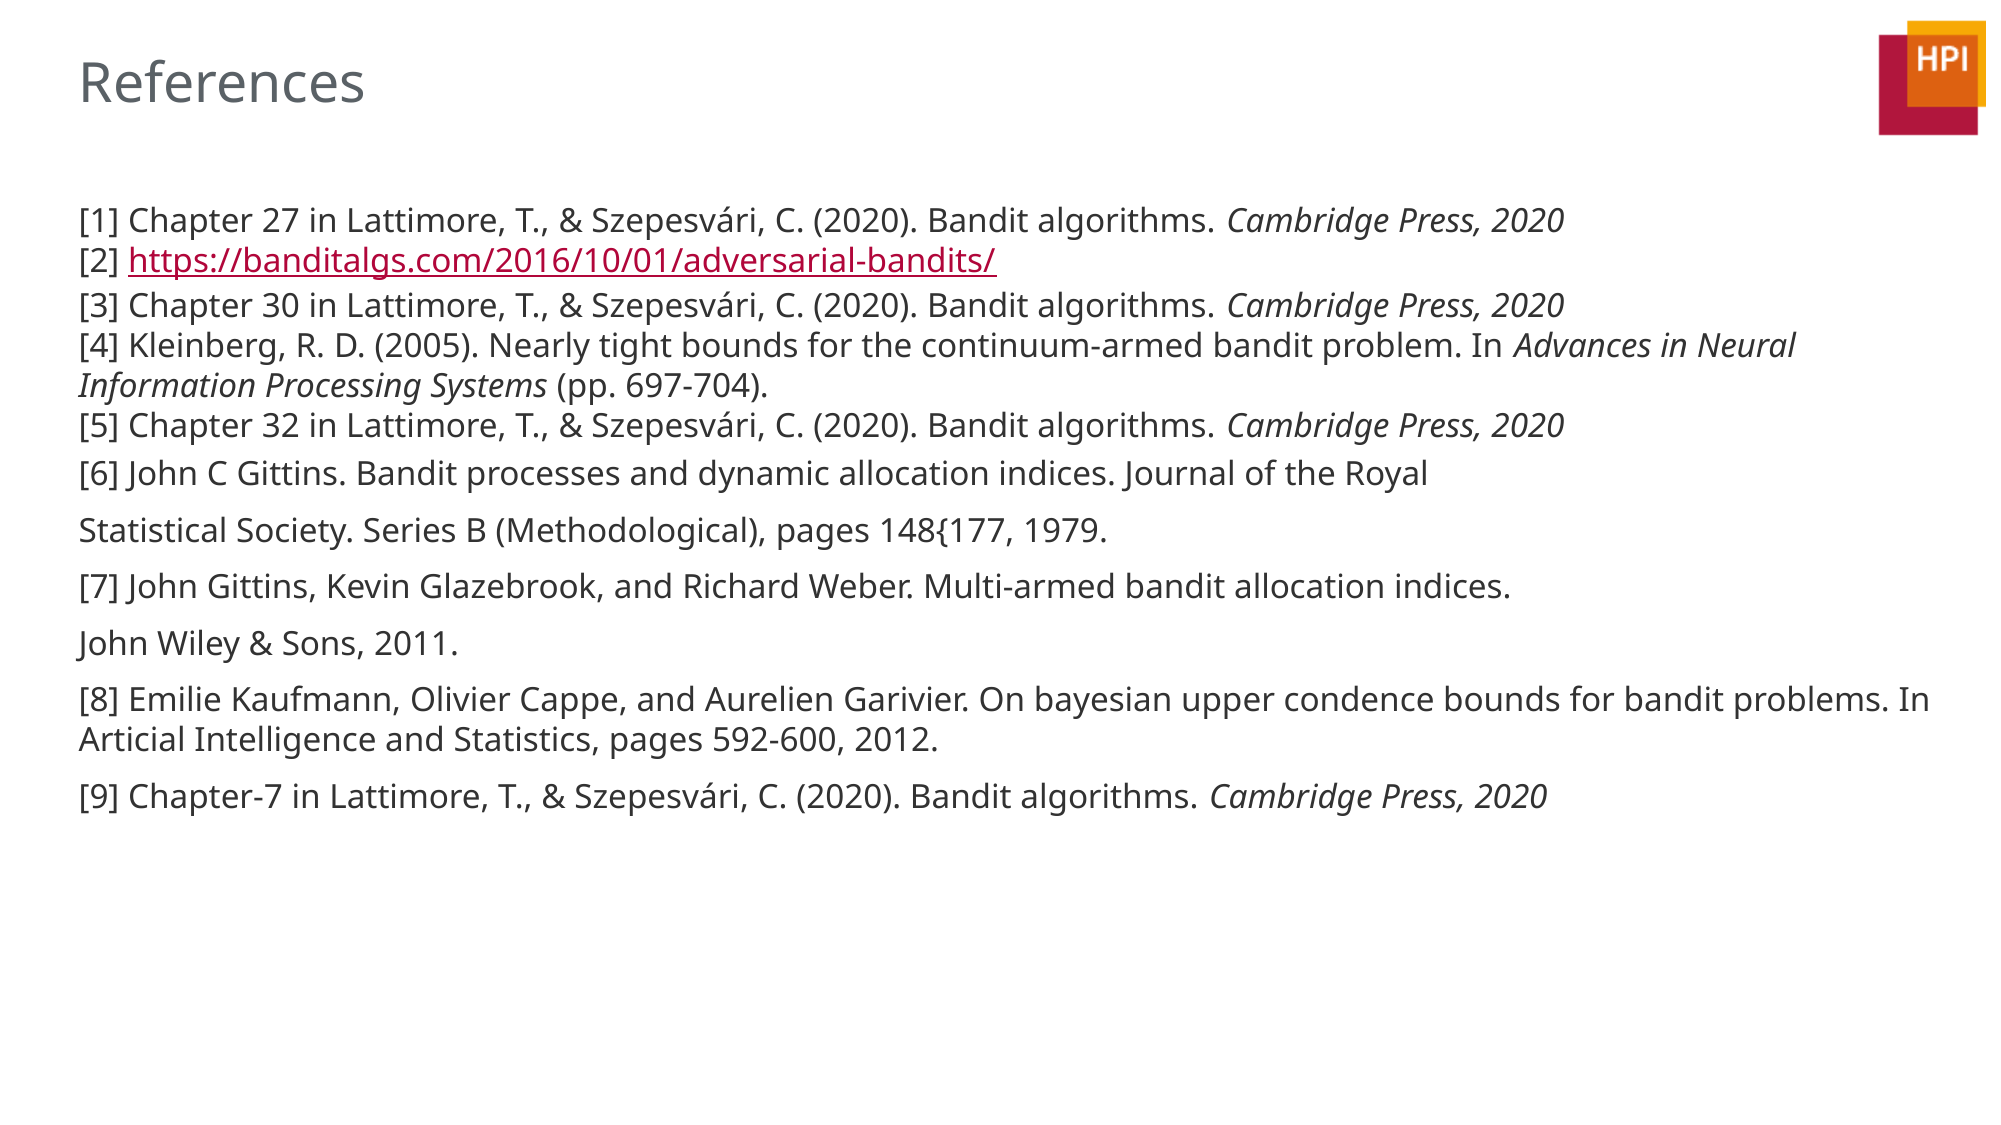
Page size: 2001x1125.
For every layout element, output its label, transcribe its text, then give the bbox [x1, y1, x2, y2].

title References [78, 23, 1583, 115]
list [1] Chapter 27 in Lattimore, T., & Szepesvári, C. (2020). Bandit algorithms. Cambridge Press, 2020 [2] https://banditalgs.com/2016/10/01/adversarial-bandits/ [3] Chapter 30 in Lattimore, T., & Szepesvári, C. (2020). Bandit algorithms. Cambridge Press, 2020 [4] Kleinberg, R. D. (2005). Nearly tight bounds for the continuum-armed bandit problem. In Advances in Neural Information Processing Systems (pp. 697-704). [5] Chapter 32 in Lattimore, T., & Szepesvári, C. (2020). Bandit algorithms. Cambridge Press, 2020 [6] John C Gittins. Bandit processes and dynamic allocation indices. Journal of the Royal Statistical Society. Series B (Methodological), pages 148{177, 1979. [7] John Gittins, Kevin Glazebrook, and Richard Weber. Multi-armed bandit allocation indices. John Wiley & Sons, 2011. [8] Emilie Kaufmann, Olivier Cappe, and Aurelien Garivier. On bayesian upper condence bounds for bandit problems. In Articial Intelligence and Statistics, pages 592-600, 2012. [9] Chapter-7 in Lattimore, T., & Szepesvári, C. (2020). Bandit algorithms. Cambridge Press, 2020 [78, 199, 1961, 882]
picture [1873, 18, 1986, 140]
